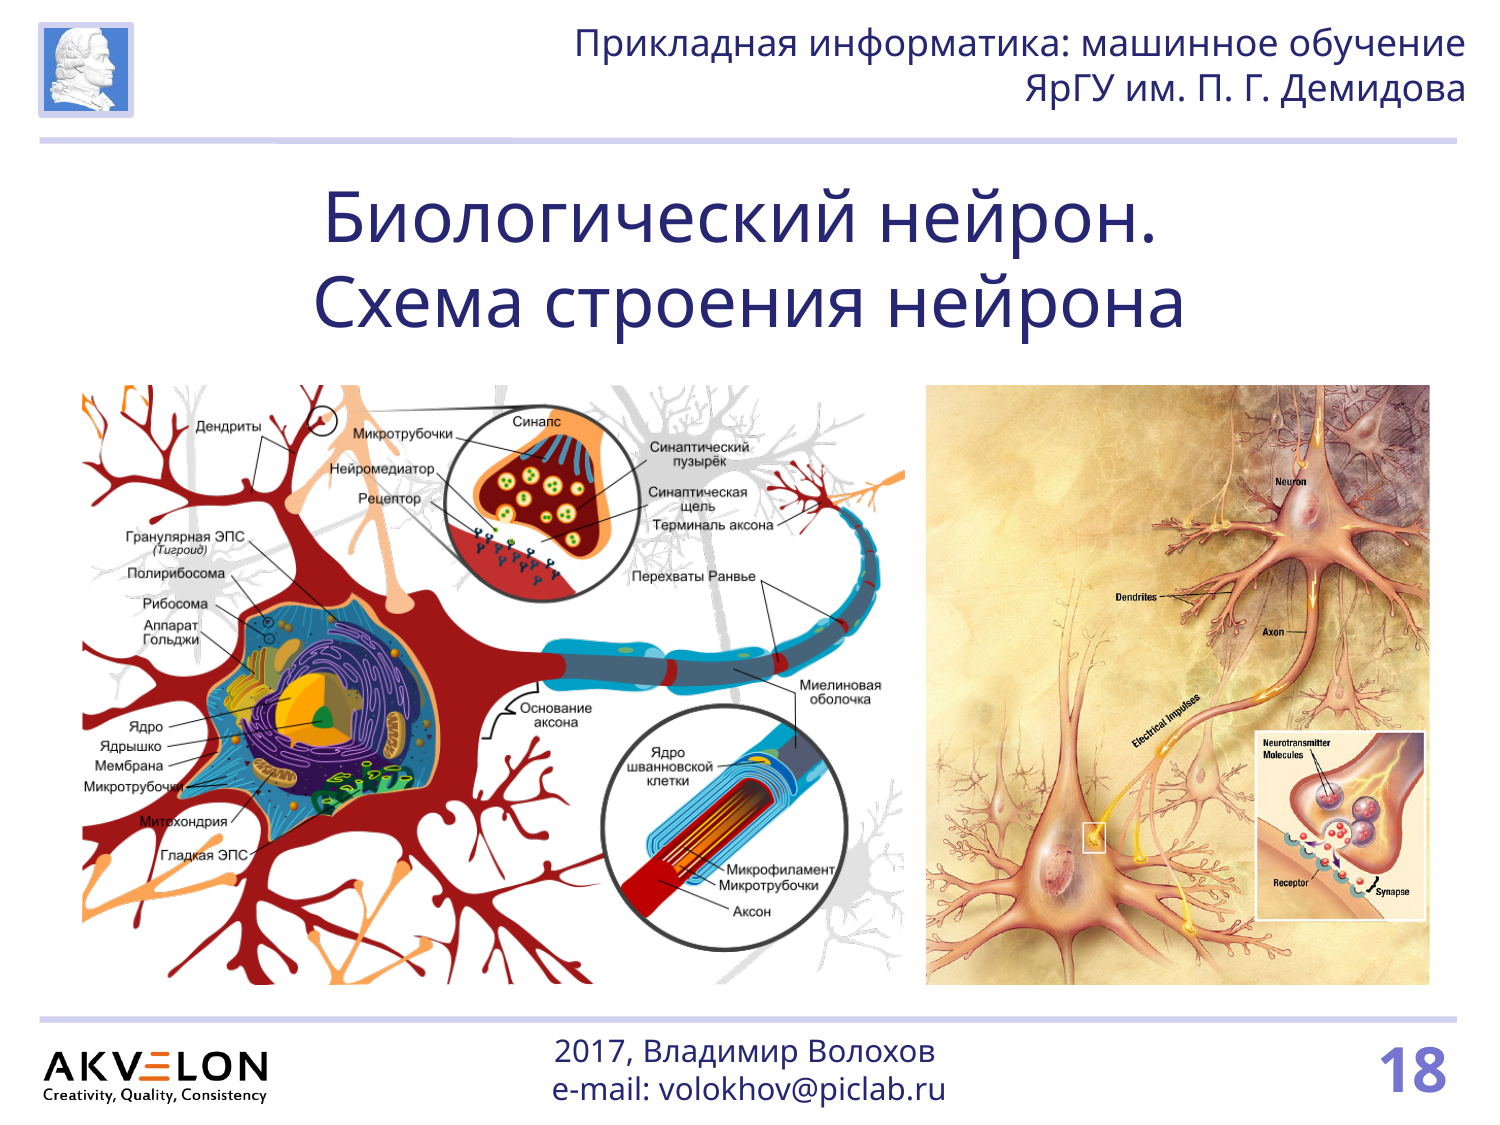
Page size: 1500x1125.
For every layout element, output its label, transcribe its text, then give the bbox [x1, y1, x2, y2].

picture [39, 23, 131, 117]
picture [81, 385, 905, 985]
picture [40, 1047, 268, 1107]
text_box Прикладная информатика: машинное обучение ЯрГУ им. П. Г. Демидова [559, 11, 1482, 116]
text_box 18 [1362, 1022, 1464, 1113]
footer 2017, Владимир Волохов e-mail: volokhov@piclab.ru [526, 1031, 973, 1107]
text_box Биологический нейрон. Схема строения нейрона [11, 163, 1489, 349]
picture [925, 385, 1430, 985]
